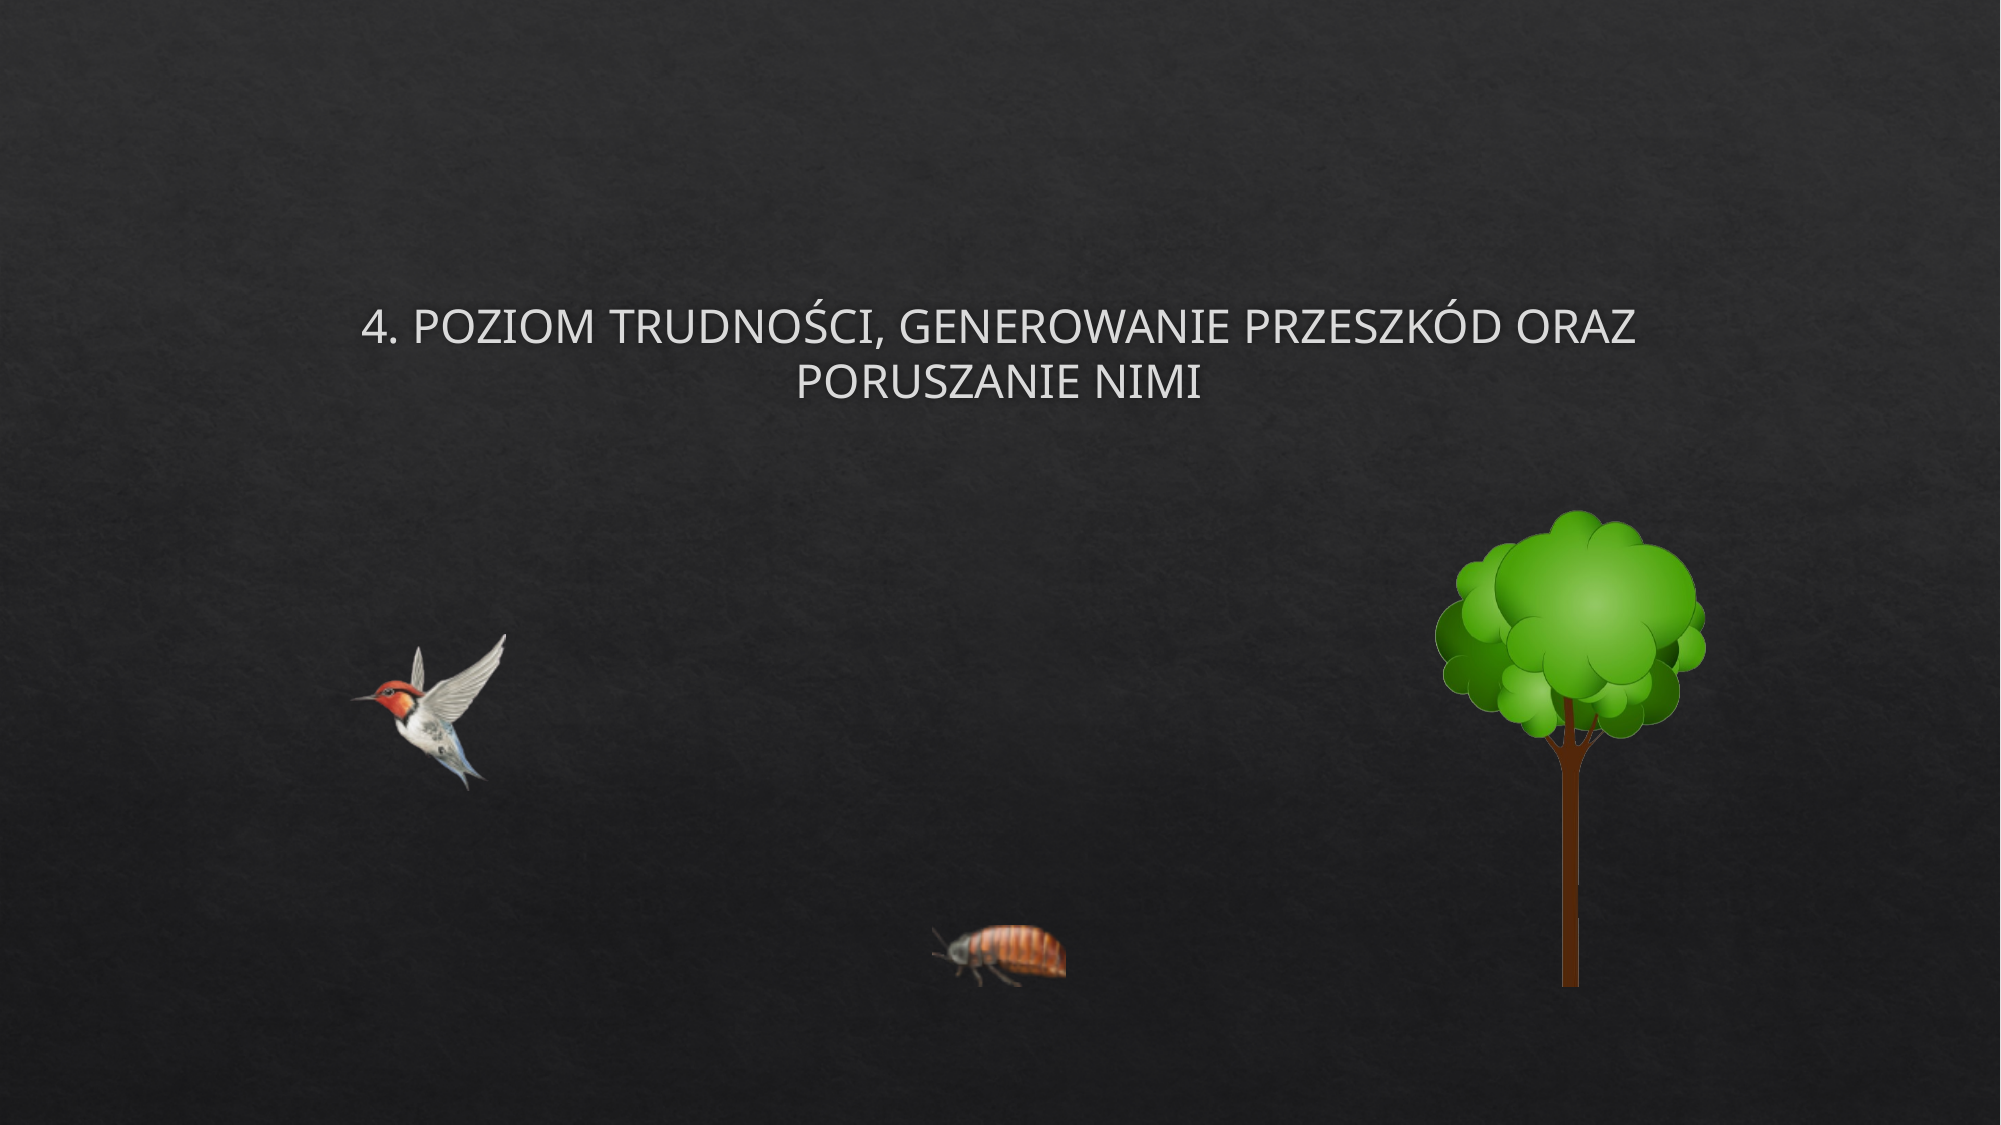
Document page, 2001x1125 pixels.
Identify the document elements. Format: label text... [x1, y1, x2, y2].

title 4. POZIOM TRUDNOŚCI, GENEROWANIE PRZESZKÓD ORAZ PORUSZANIE NIMI [212, 288, 1786, 416]
picture [1433, 508, 1706, 987]
picture [932, 925, 1066, 988]
picture [348, 634, 506, 791]
